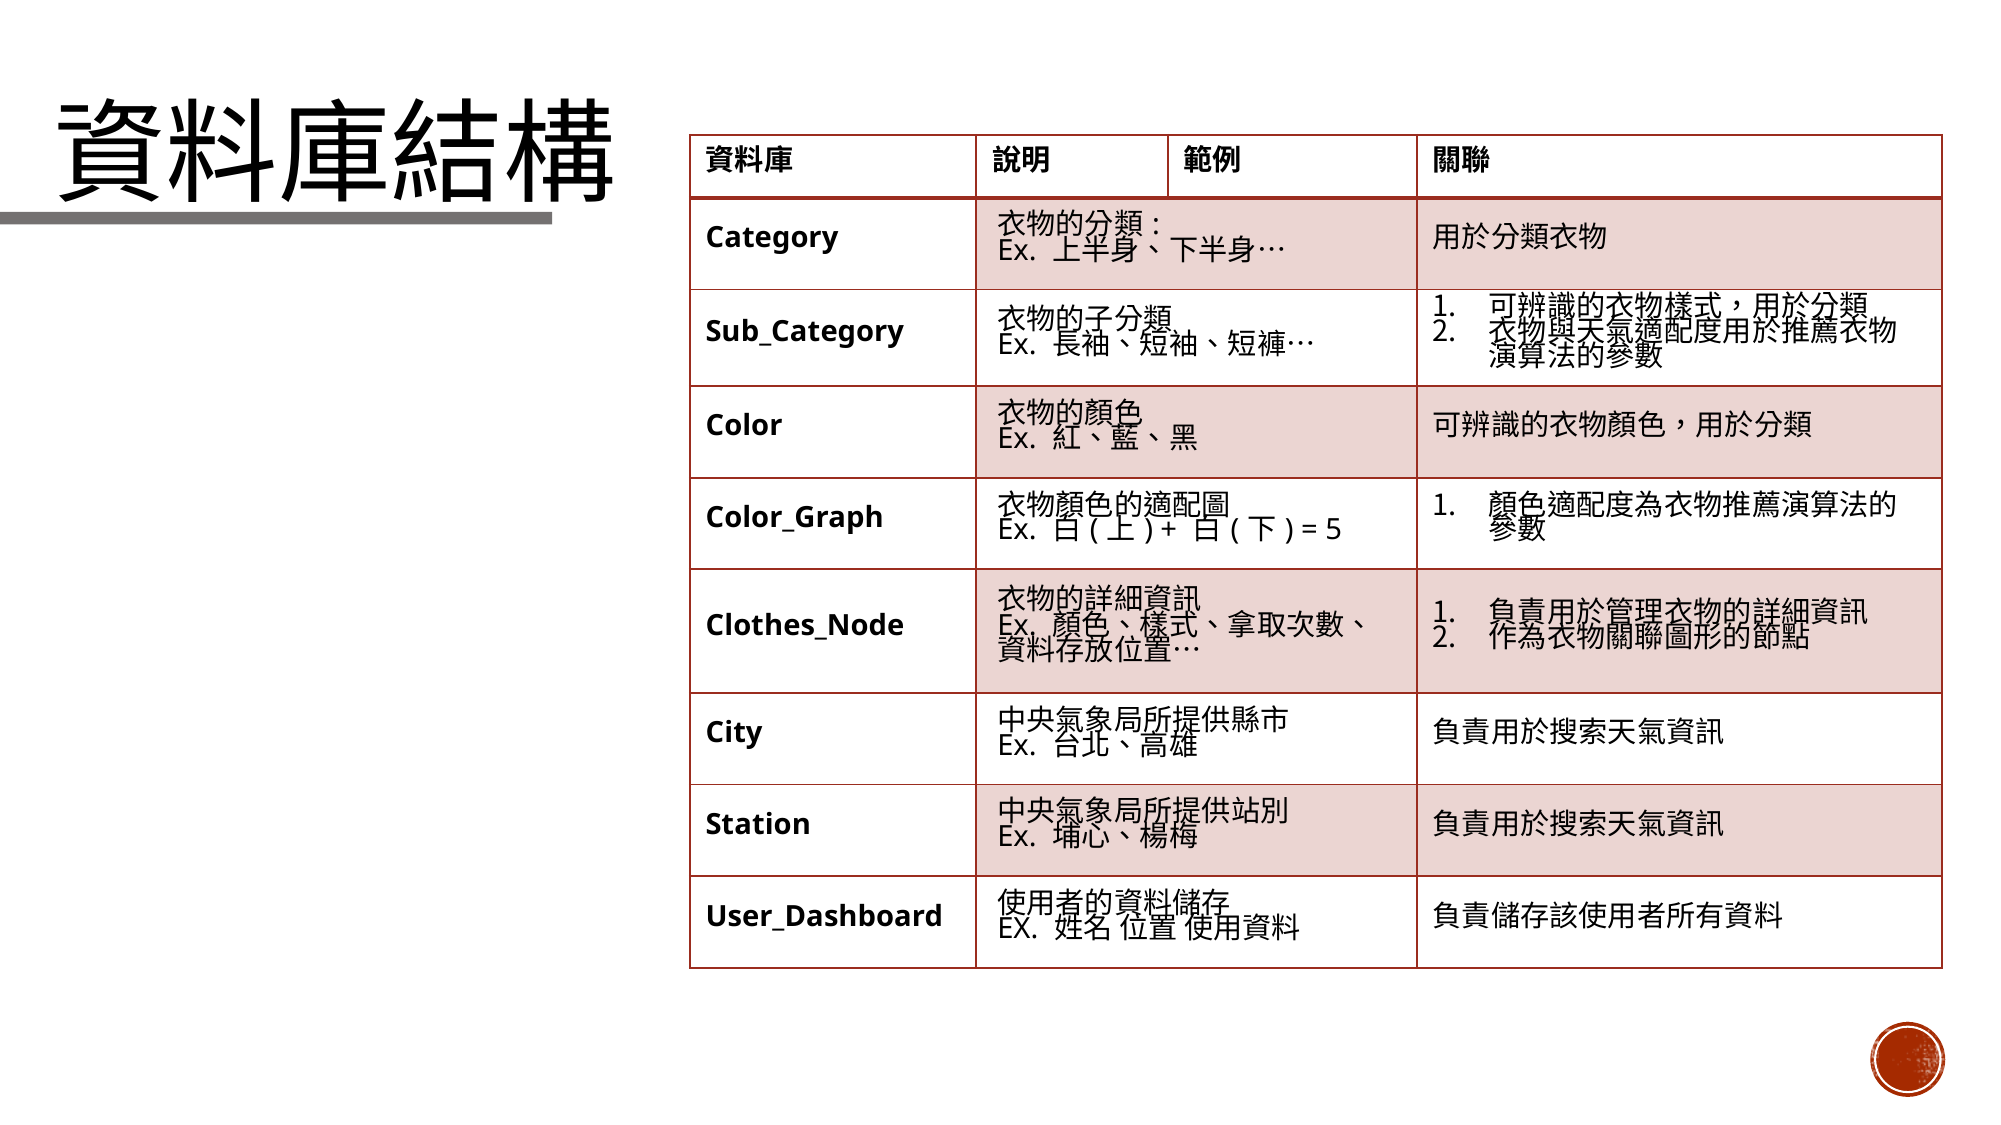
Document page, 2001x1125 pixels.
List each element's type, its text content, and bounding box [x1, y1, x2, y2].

table_cell 衣物的顏色 Ex. 紅、藍、黑 [977, 387, 1416, 477]
table_header 關聯 [1418, 136, 1941, 196]
table_cell 衣物的子分類 Ex. 長袖、短袖、短褲… [977, 290, 1416, 385]
table_cell Color [691, 387, 975, 477]
table_cell Clothes_Node [691, 570, 975, 692]
table_cell 用於分類衣物 [1418, 200, 1941, 289]
table_header 資料庫 [691, 136, 975, 196]
table_header 說明 [977, 136, 1167, 196]
table_cell 負責用於搜索天氣資訊 [1418, 785, 1941, 875]
table_cell 中央氣象局所提供縣市 Ex. 台北、高雄 [977, 694, 1416, 784]
table_cell 衣物顏色的適配圖 Ex. 白(上) + 白(下) = 5 [977, 479, 1416, 568]
table_cell Color_Graph [691, 479, 975, 568]
table_cell User_Dashboard [691, 877, 975, 967]
table_cell 負責用於管理衣物的詳細資訊 作為衣物關聯圖形的節點 [1418, 570, 1941, 692]
table_cell 負責用於搜索天氣資訊 [1418, 694, 1941, 784]
table_cell Category [691, 200, 975, 289]
table_cell 衣物的詳細資訊 Ex. 顏色、樣式、拿取次數、資料存放位置… [977, 570, 1416, 692]
table_cell 顏色適配度為衣物推薦演算法的參數 [1418, 479, 1941, 568]
table_cell 負責儲存該使用者所有資料 [1418, 877, 1941, 967]
table_cell Station [691, 785, 975, 875]
table_cell 可辨識的衣物樣式，用於分類 衣物與天氣適配度用於推薦衣物演算法的參數 [1418, 290, 1941, 385]
table_header 範例 [1169, 136, 1416, 196]
table_cell 可辨識的衣物顏色，用於分類 [1418, 387, 1941, 477]
title 資料庫結構 [38, 24, 1397, 289]
table_cell 衣物的分類: Ex. 上半身、下半身… [977, 200, 1416, 289]
table_cell 中央氣象局所提供站別 Ex. 埔心、楊梅 [977, 785, 1416, 875]
table_cell City [691, 694, 975, 784]
table_cell Sub_Category [691, 290, 975, 385]
table_cell 使用者的資料儲存 EX. 姓名 位置 使用資料 [977, 877, 1416, 967]
